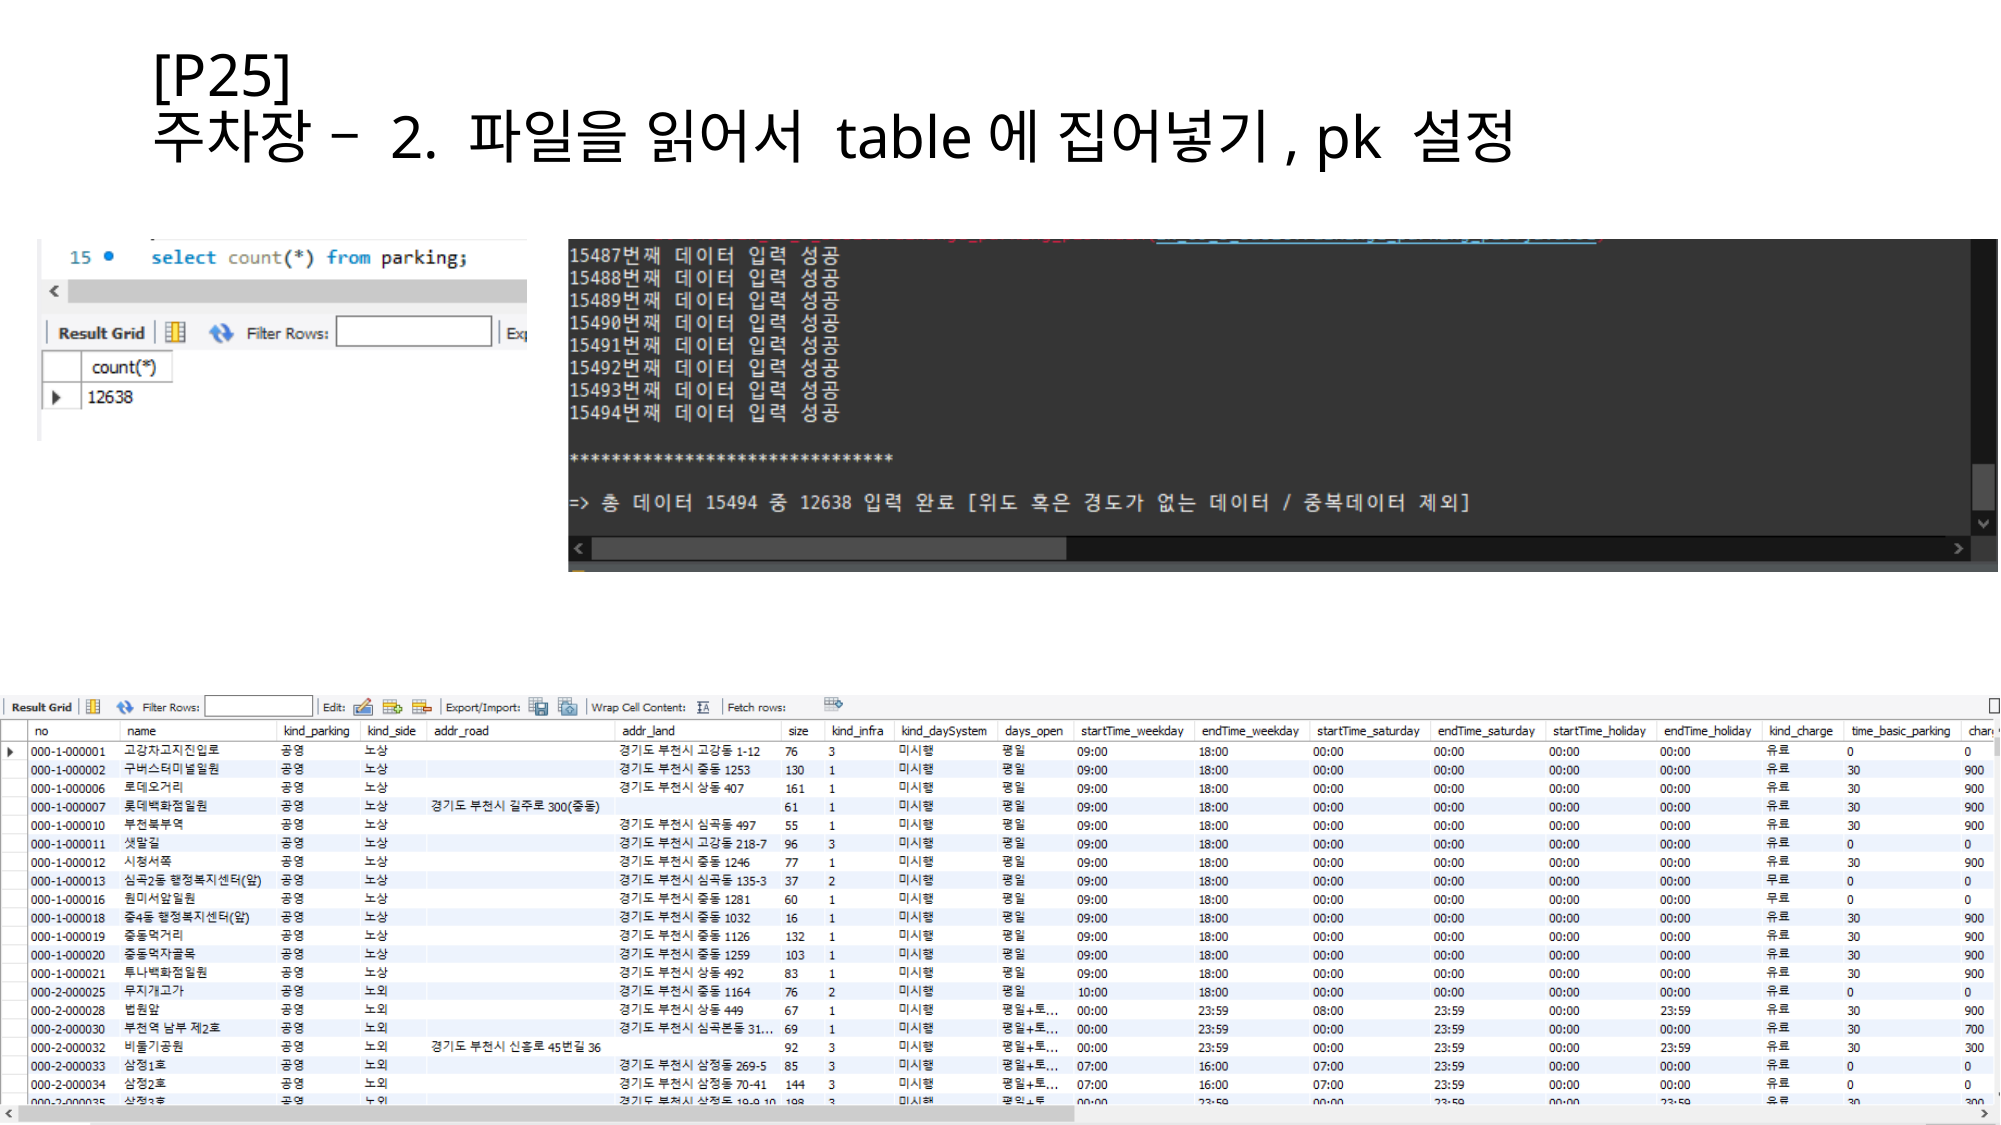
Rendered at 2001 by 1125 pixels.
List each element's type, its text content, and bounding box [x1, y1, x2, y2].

picture [37, 239, 527, 441]
text_box [P25] 주차장 – 2. 파일을 읽어서 table에 집어넣기, pk 설정 [137, 0, 1863, 218]
picture [568, 239, 2000, 572]
picture [0, 695, 2000, 1125]
